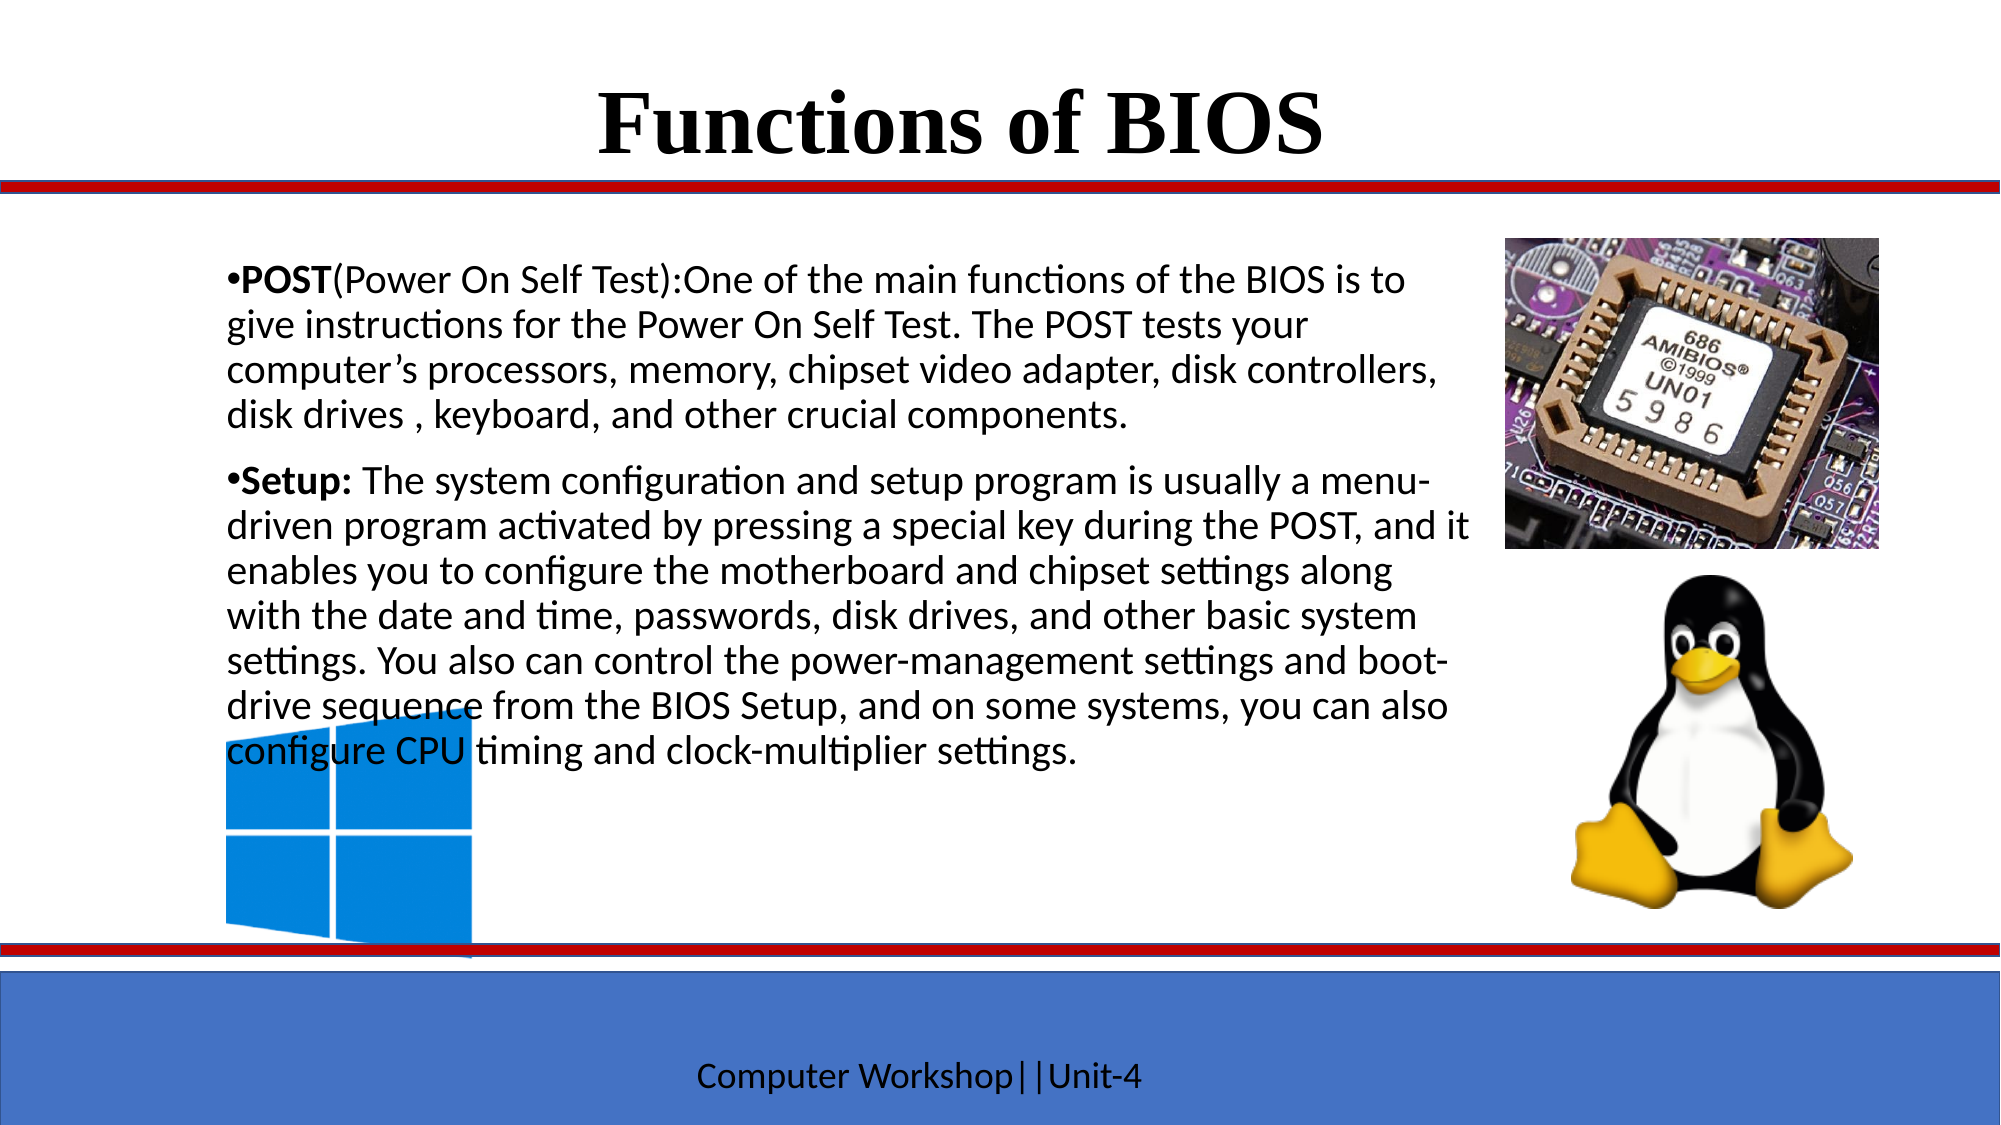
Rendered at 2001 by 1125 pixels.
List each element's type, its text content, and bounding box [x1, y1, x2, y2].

text_box [0, 180, 2000, 194]
title Functions of BIOS [211, 12, 1712, 180]
subtitle POST(Power On Self Test):One of the main functions of the BIOS is to give instructions for the Power On Self Test. The POST tests your computer’s processors, memory, chipset video adapter, disk controllers, disk drives , keyboard, and other crucial components. Setup: The system configuration and setup program is usually a menu-driven program activated by pressing a special key during the POST, and it enables you to configure the motherboard and chipset settings along with the date and time, passwords, disk drives, and other basic system settings. You also can control the power-management settings and boot-drive sequence from the BIOS Setup, and on some systems, you can also configure CPU timing and clock-multiplier settings. [211, 250, 1488, 820]
picture [1571, 575, 1853, 909]
picture [0, 647, 703, 1017]
text_box [703, 943, 2000, 957]
picture [1505, 238, 1879, 550]
text_box Computer Workshop||Unit-4 [682, 1043, 1242, 1103]
text_box [0, 971, 2000, 1125]
